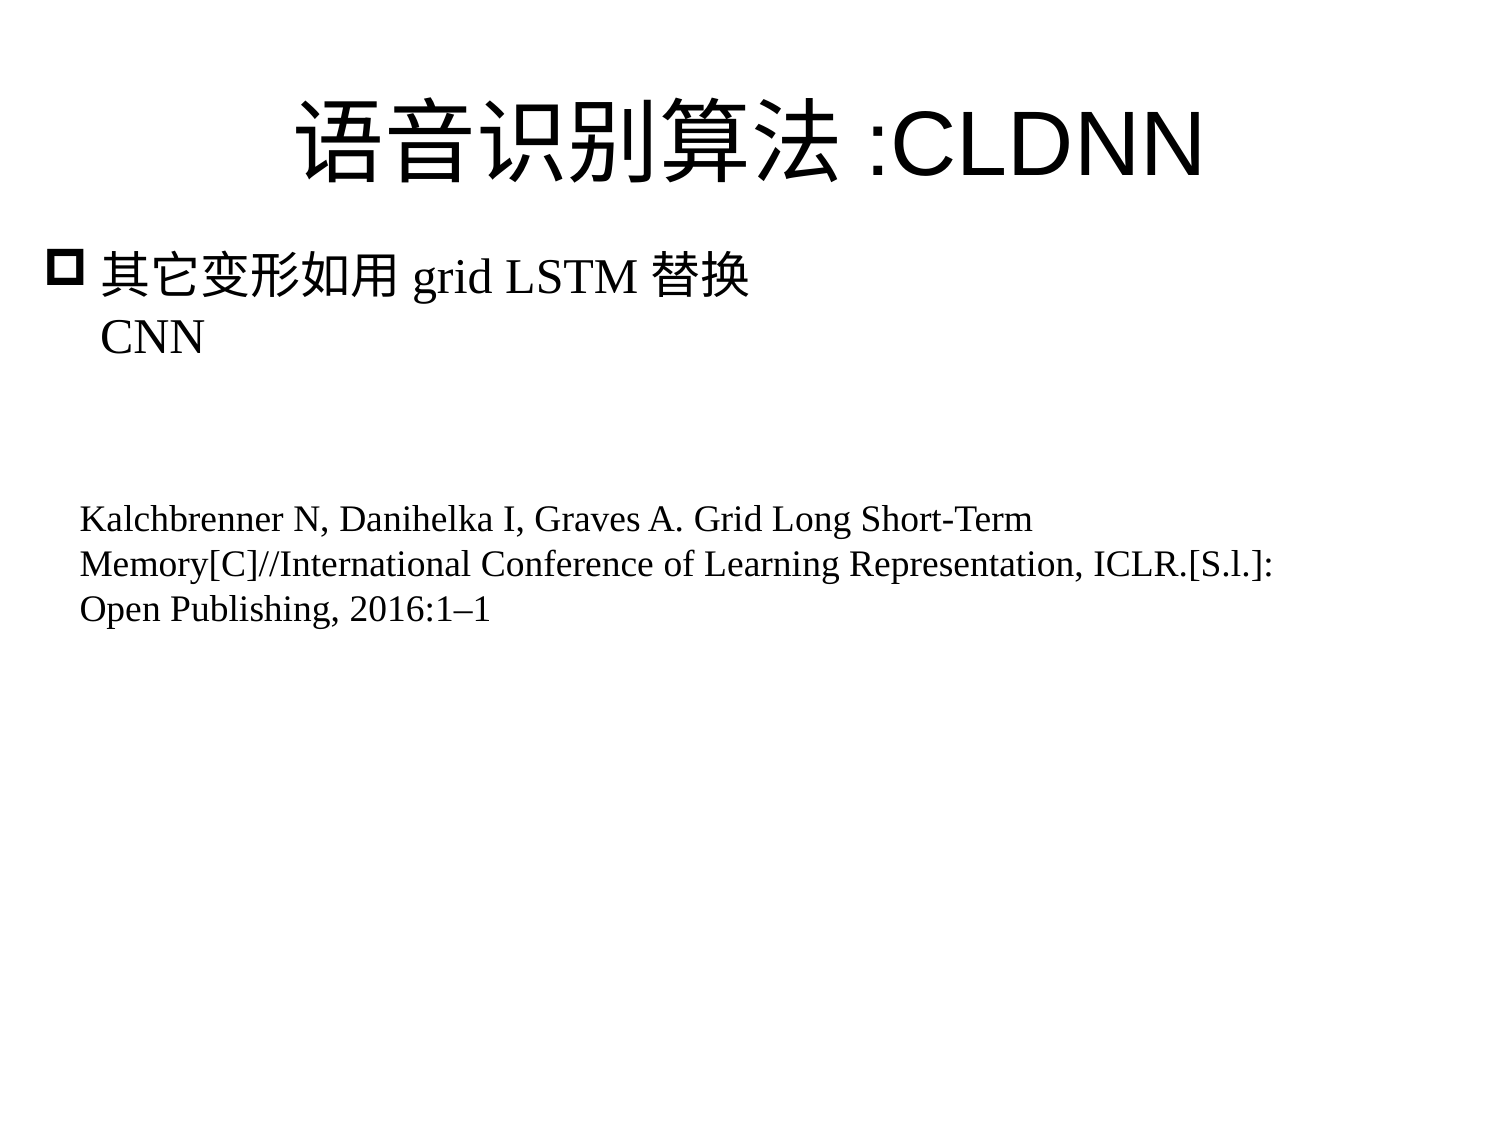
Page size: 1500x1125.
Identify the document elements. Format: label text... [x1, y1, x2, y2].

text_box Kalchbrenner N, Danihelka I, Graves A. Grid Long Short-Term Memory[C]//International Conference of Learning Representation, ICLR.[S.l.]: Open Publishing, 2016:1–1 [64, 486, 1306, 637]
text_box 其它变形如用grid LSTM替换CNN [29, 235, 880, 371]
title 语音识别算法:CLDNN [75, 45, 1425, 233]
